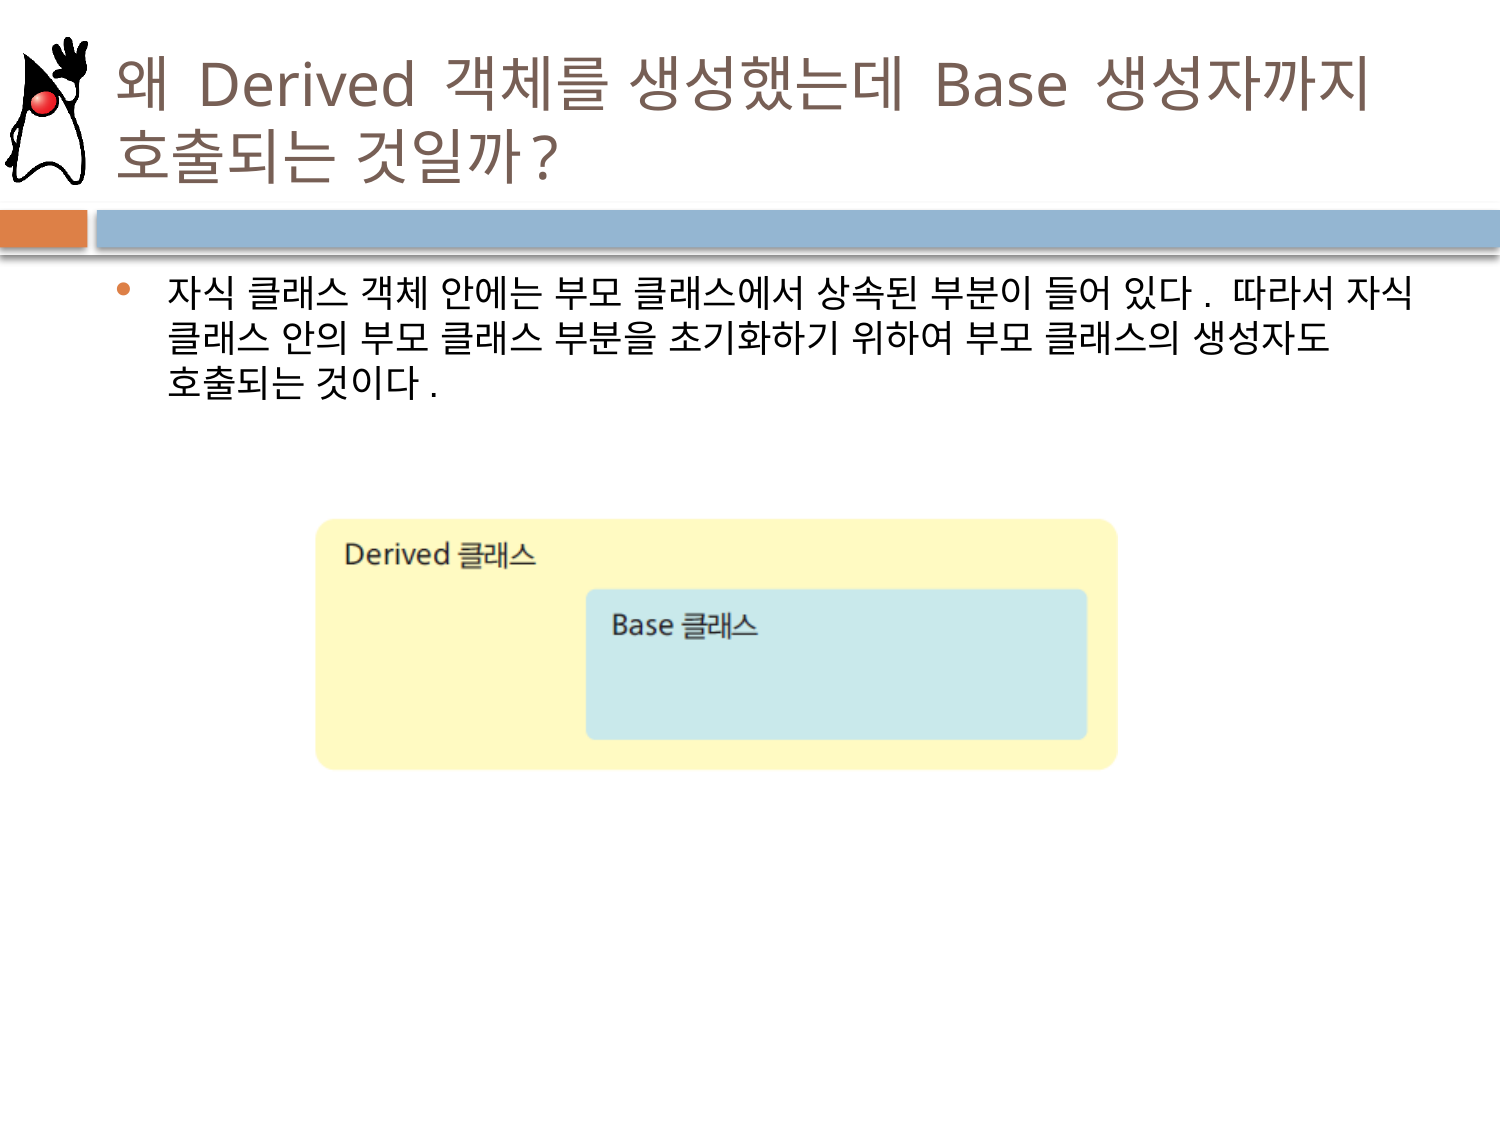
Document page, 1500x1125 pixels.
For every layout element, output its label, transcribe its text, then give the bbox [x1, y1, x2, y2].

list 자식 클래스 객체 안에는 부모 클래스에서 상속된 부분이 들어 있다. 따라서 자식 클래스 안의 부모 클래스 부분을 초기화하기 위하여 부모 클래스의 생성자도 호출되는 것이다. [100, 262, 1438, 1000]
picture [5, 37, 88, 185]
title 왜 Derived 객체를 생성했는데 Base 생성자까지 호출되는 것일까? [100, 37, 1438, 200]
picture [311, 502, 1119, 785]
